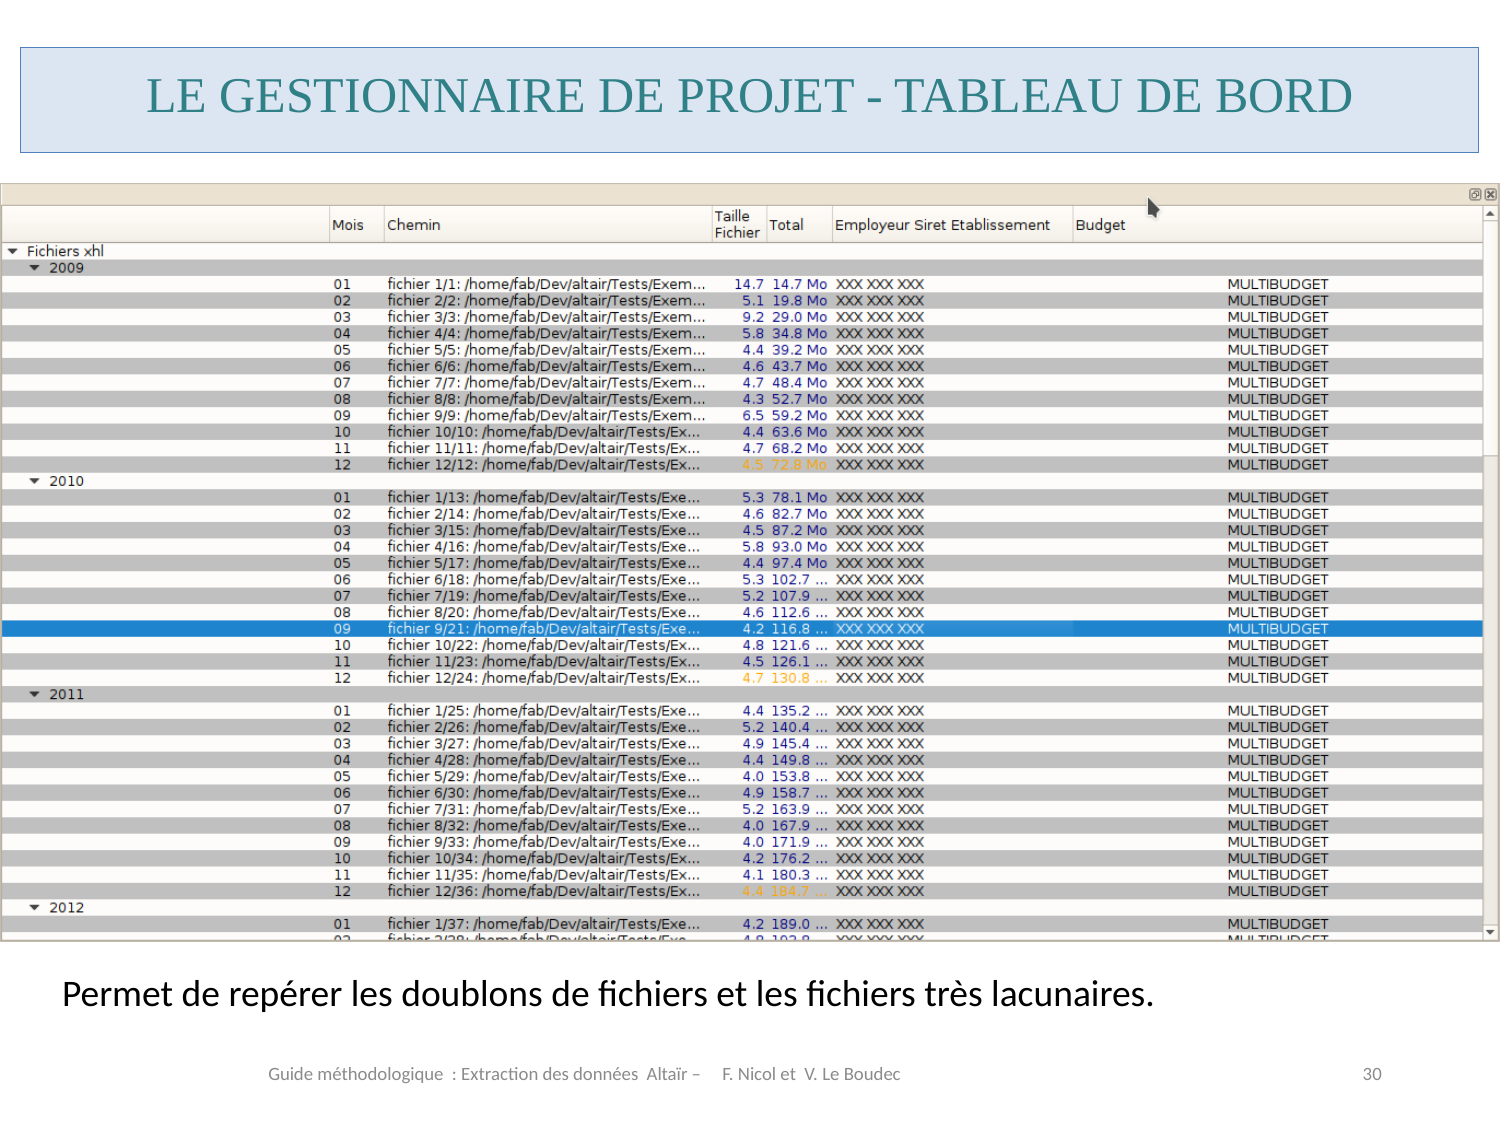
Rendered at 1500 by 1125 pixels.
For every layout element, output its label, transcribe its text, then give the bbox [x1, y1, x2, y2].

text_box Permet de repérer les doublons de fichiers et les fichiers très lacunaires. [47, 962, 1477, 1067]
text_box Le GESTIONNAIRE de PROJET - Tableau de bord [20, 47, 1479, 153]
text_box <numéro> [1059, 1067, 1397, 1103]
picture [0, 182, 1500, 942]
text_box Guide méthodologique : Extraction des données Altaïr – F. Nicol et V. Le Boudec [82, 1067, 1059, 1103]
